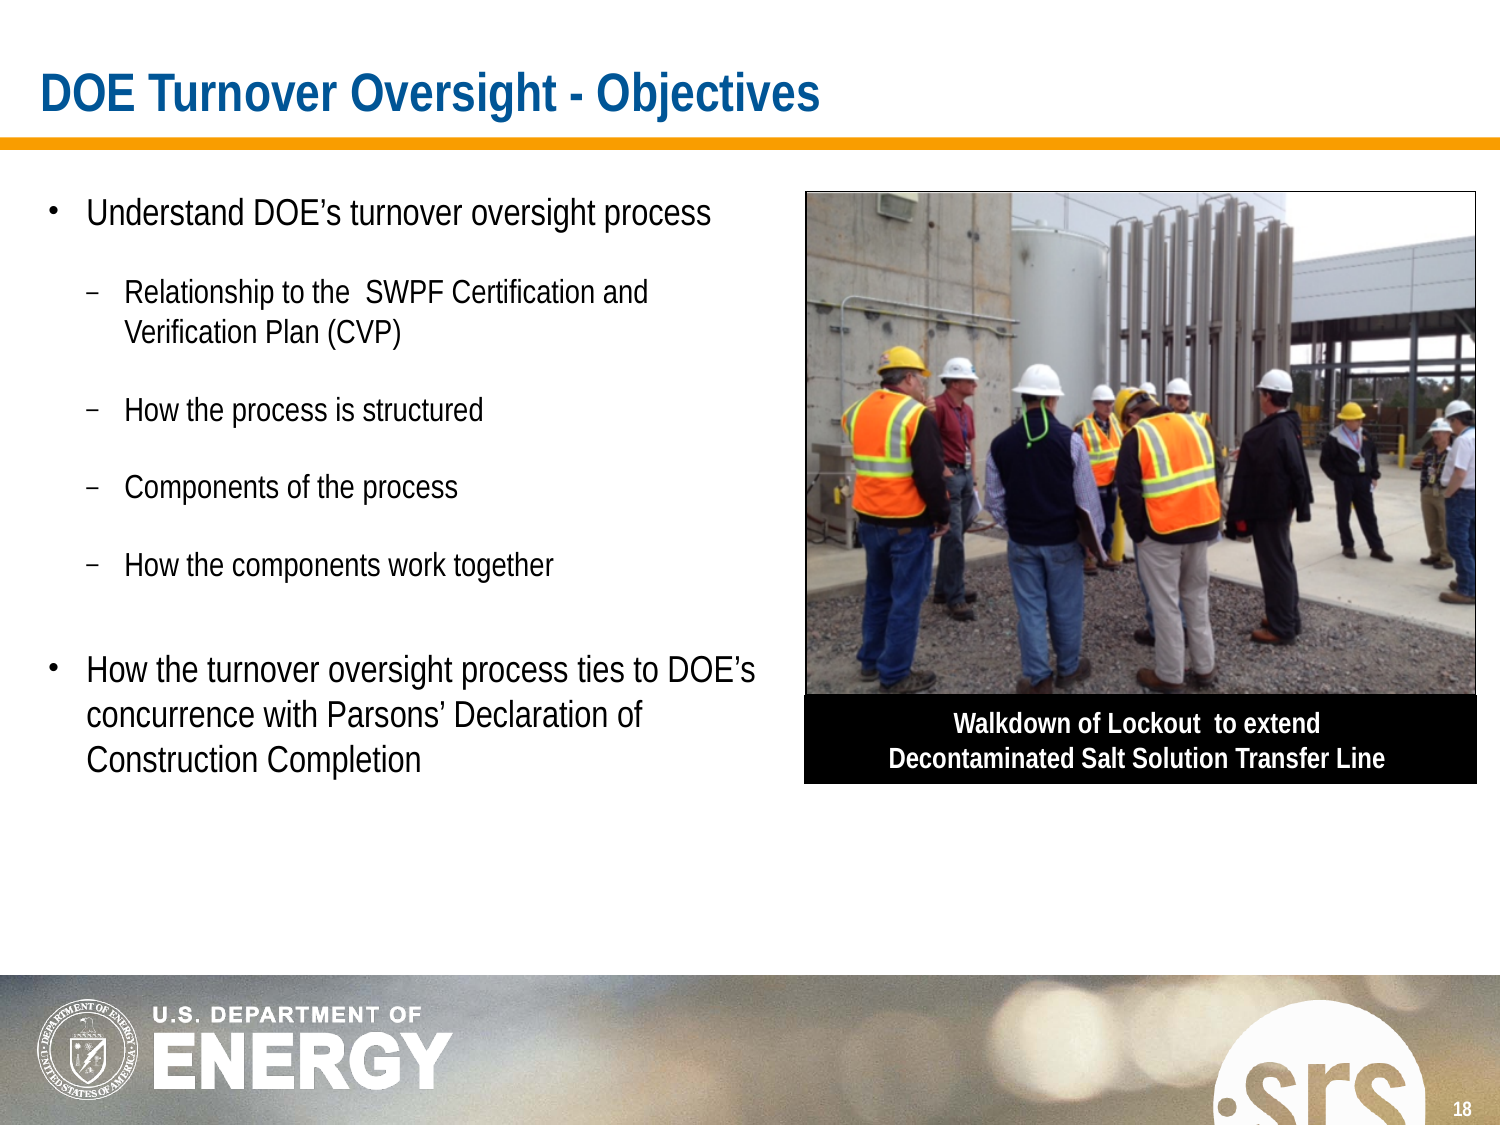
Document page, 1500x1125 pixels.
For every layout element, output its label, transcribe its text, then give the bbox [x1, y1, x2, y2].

slide_number 18 [1425, 1087, 1500, 1125]
picture [806, 191, 1476, 694]
title DOE Turnover Oversight - Objectives [25, 49, 1376, 130]
text_box Understand DOE’s turnover oversight process Relationship to the SWPF Certification and Verification Plan (CVP) How the process is structured Components of the process How the components work together How the turnover oversight process ties to DOE’s concurrence with Parsons’ Declaration of Construction Completion [33, 180, 784, 721]
text_box Walkdown of Lockout to extend Decontaminated Salt Solution Transfer Line [806, 701, 1475, 782]
picture [0, 975, 1500, 1125]
